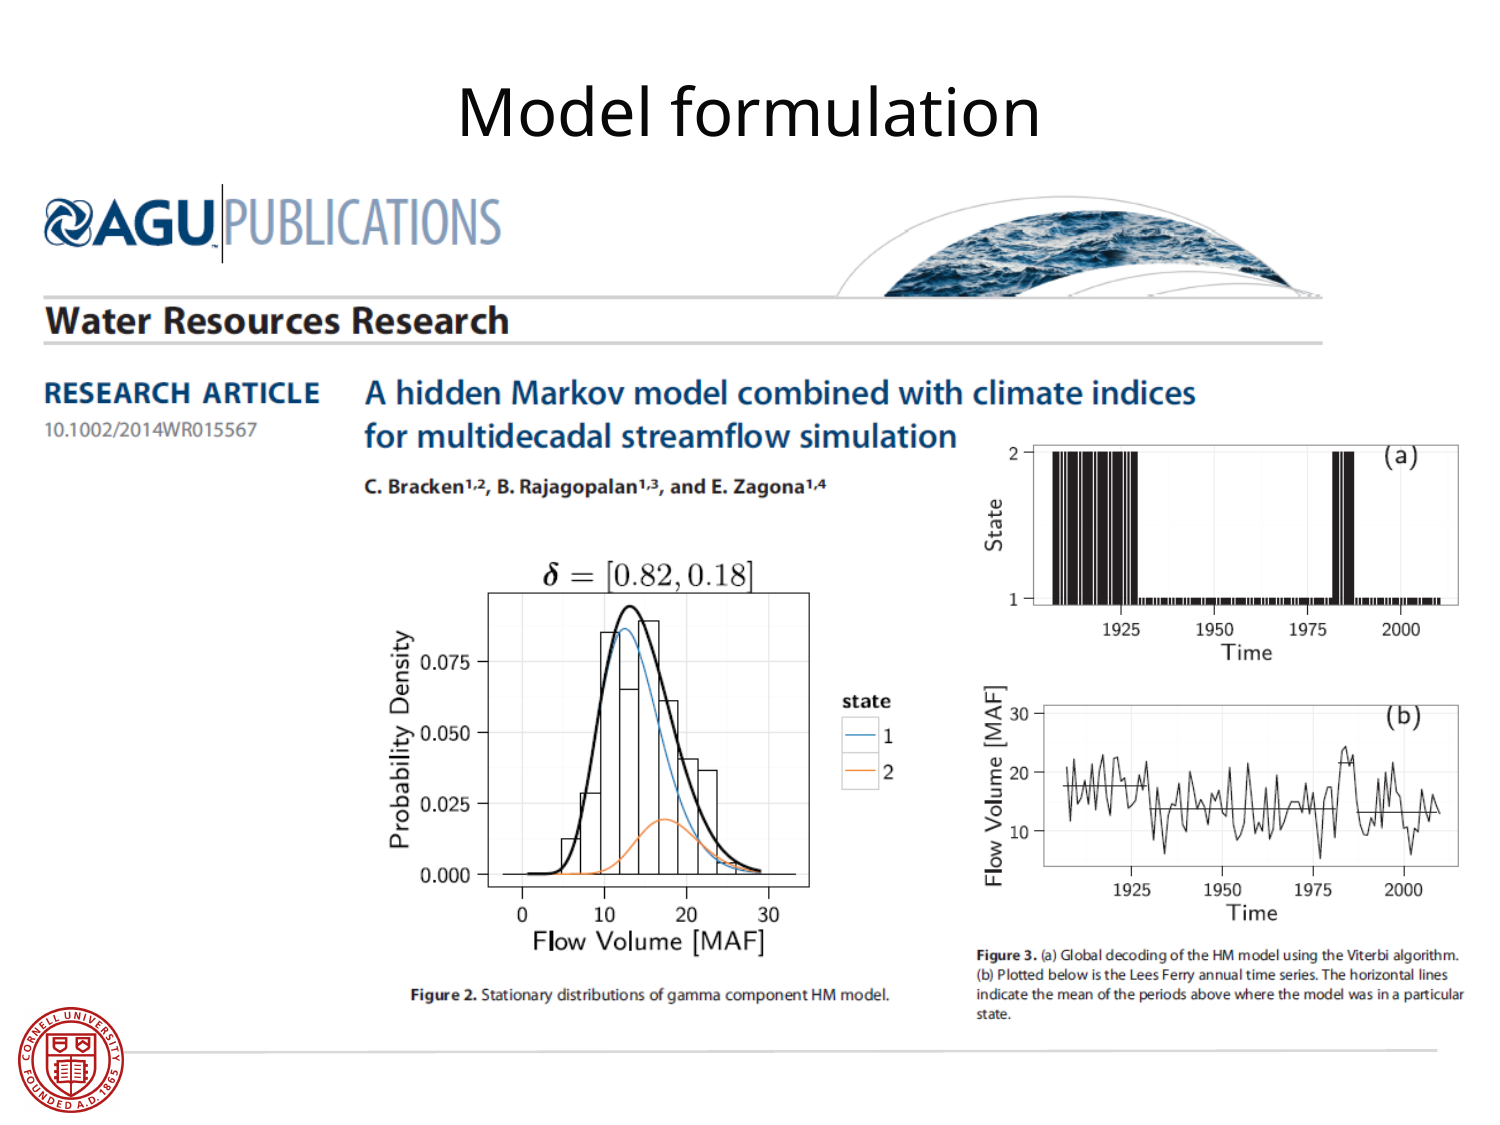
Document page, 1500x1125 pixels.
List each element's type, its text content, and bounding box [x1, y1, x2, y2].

picture [962, 424, 1482, 1028]
picture [18, 1007, 124, 1113]
picture [349, 547, 926, 1028]
title Model formulation [75, 45, 1425, 175]
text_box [0, 178, 1355, 525]
